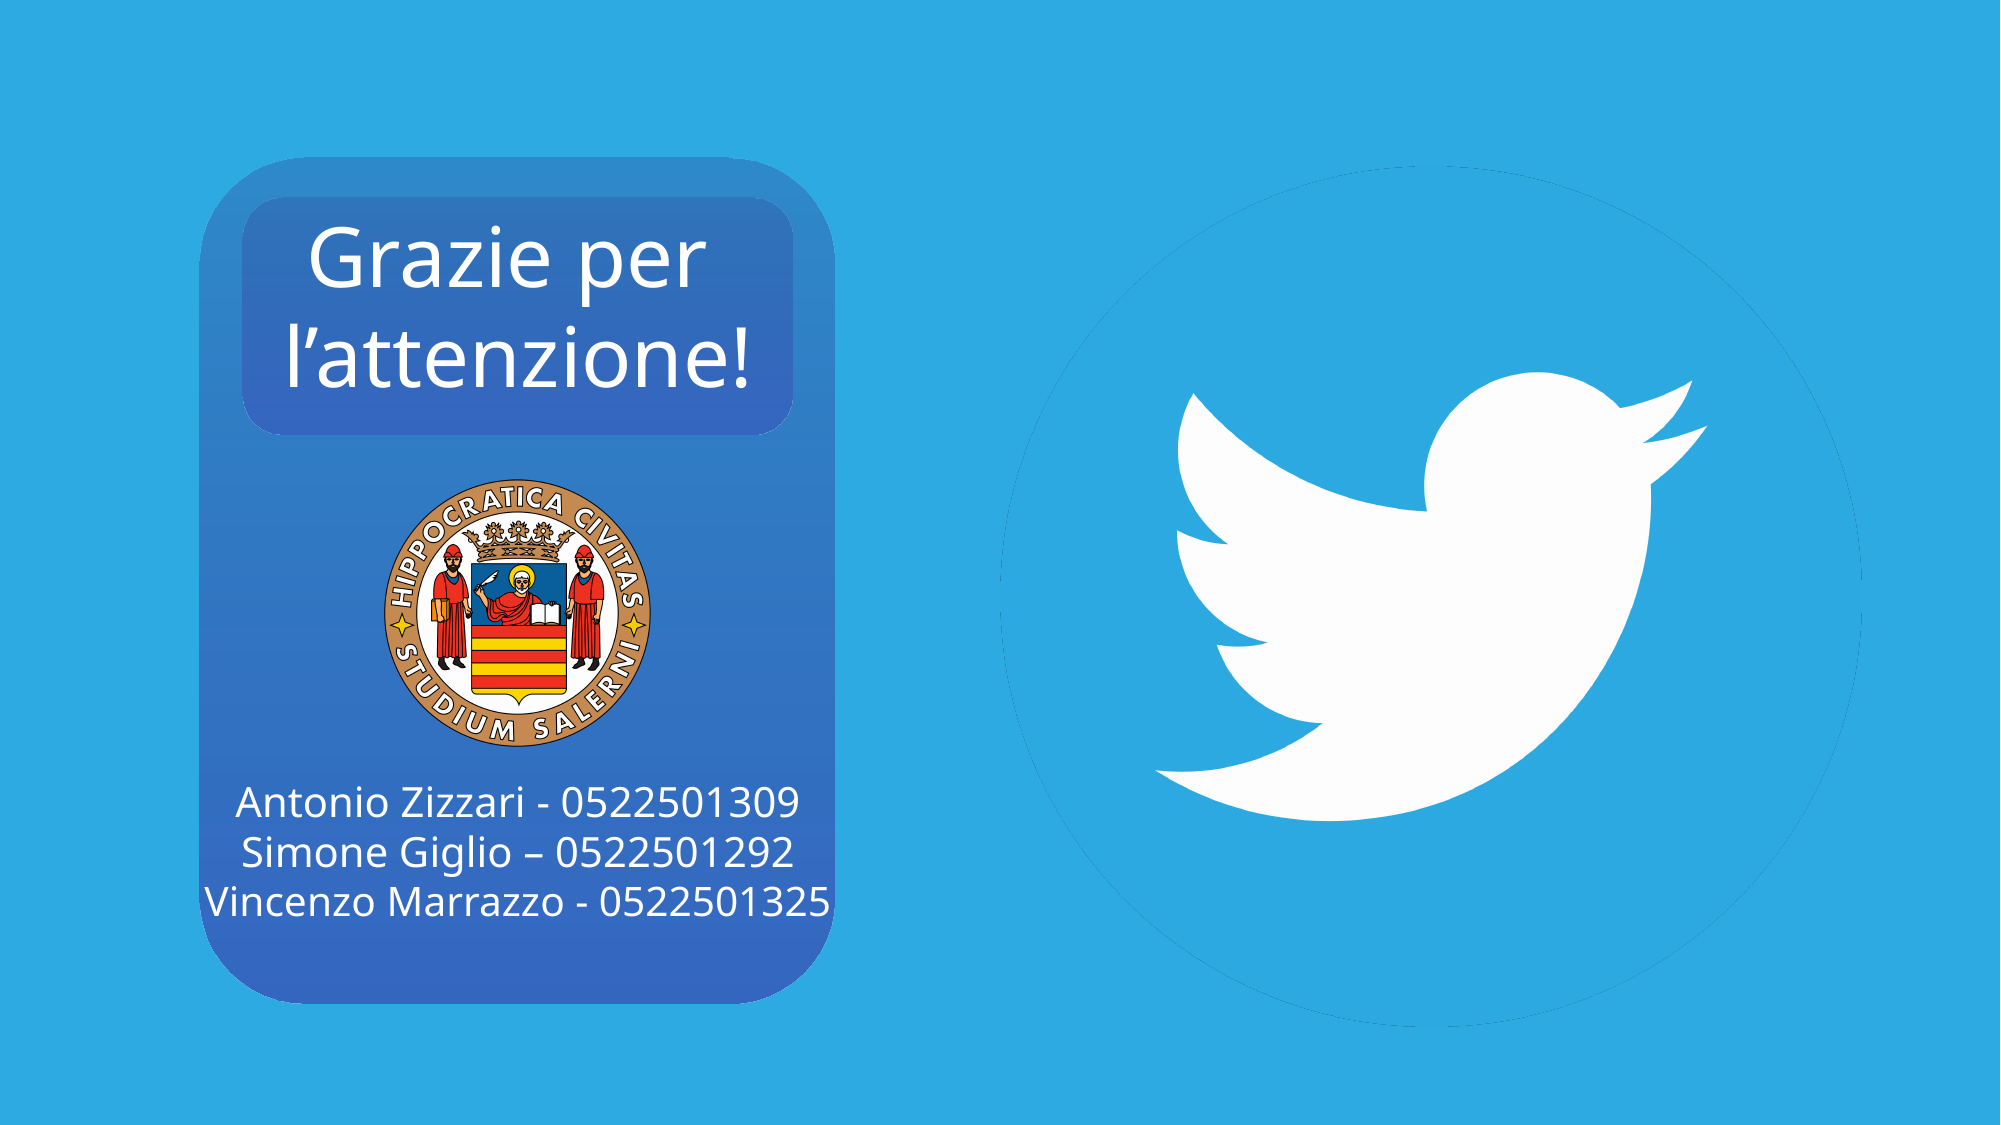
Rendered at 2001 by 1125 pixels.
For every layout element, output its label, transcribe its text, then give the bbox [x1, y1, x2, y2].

picture [384, 479, 651, 747]
text_box [197, 156, 836, 768]
text_box [203, 932, 830, 1005]
text_box [241, 199, 794, 436]
text_box Grazie per l’attenzione! [268, 196, 768, 412]
picture [1000, 166, 1862, 1028]
text_box Antonio Zizzari - 0522501309 Simone Giglio – 0522501292 Vincenzo Marrazzo - 0522501325 [189, 768, 847, 932]
